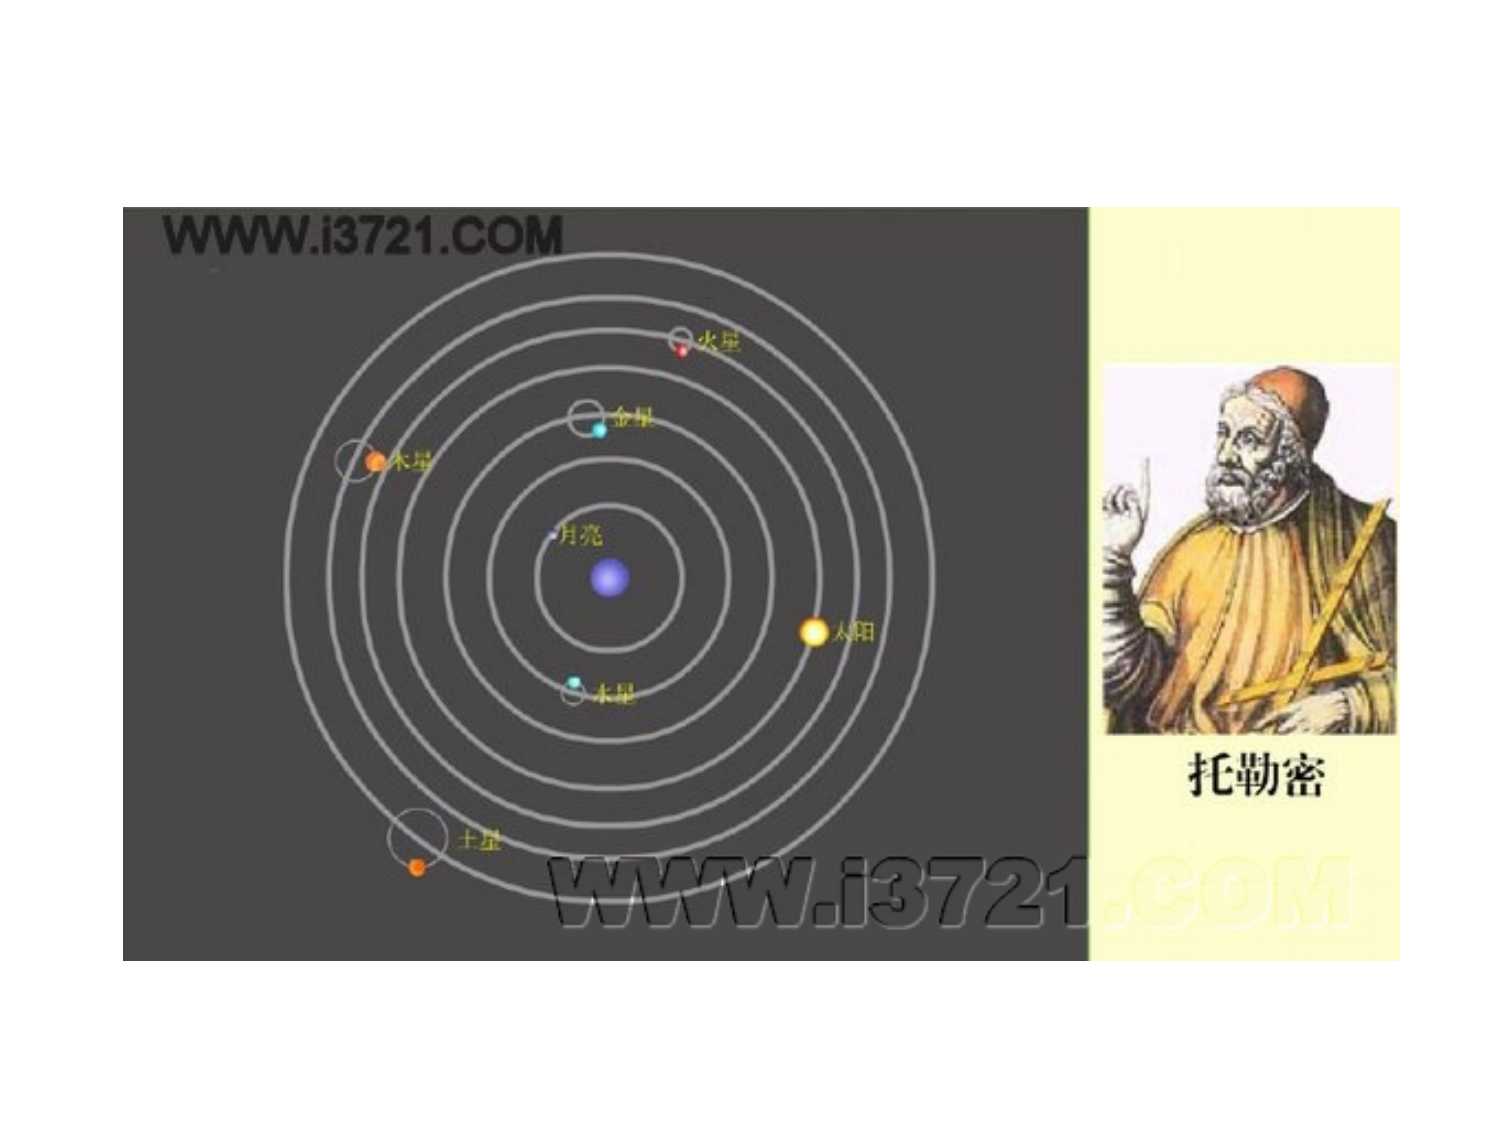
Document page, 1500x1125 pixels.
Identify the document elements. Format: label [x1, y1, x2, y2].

picture [123, 207, 1400, 961]
